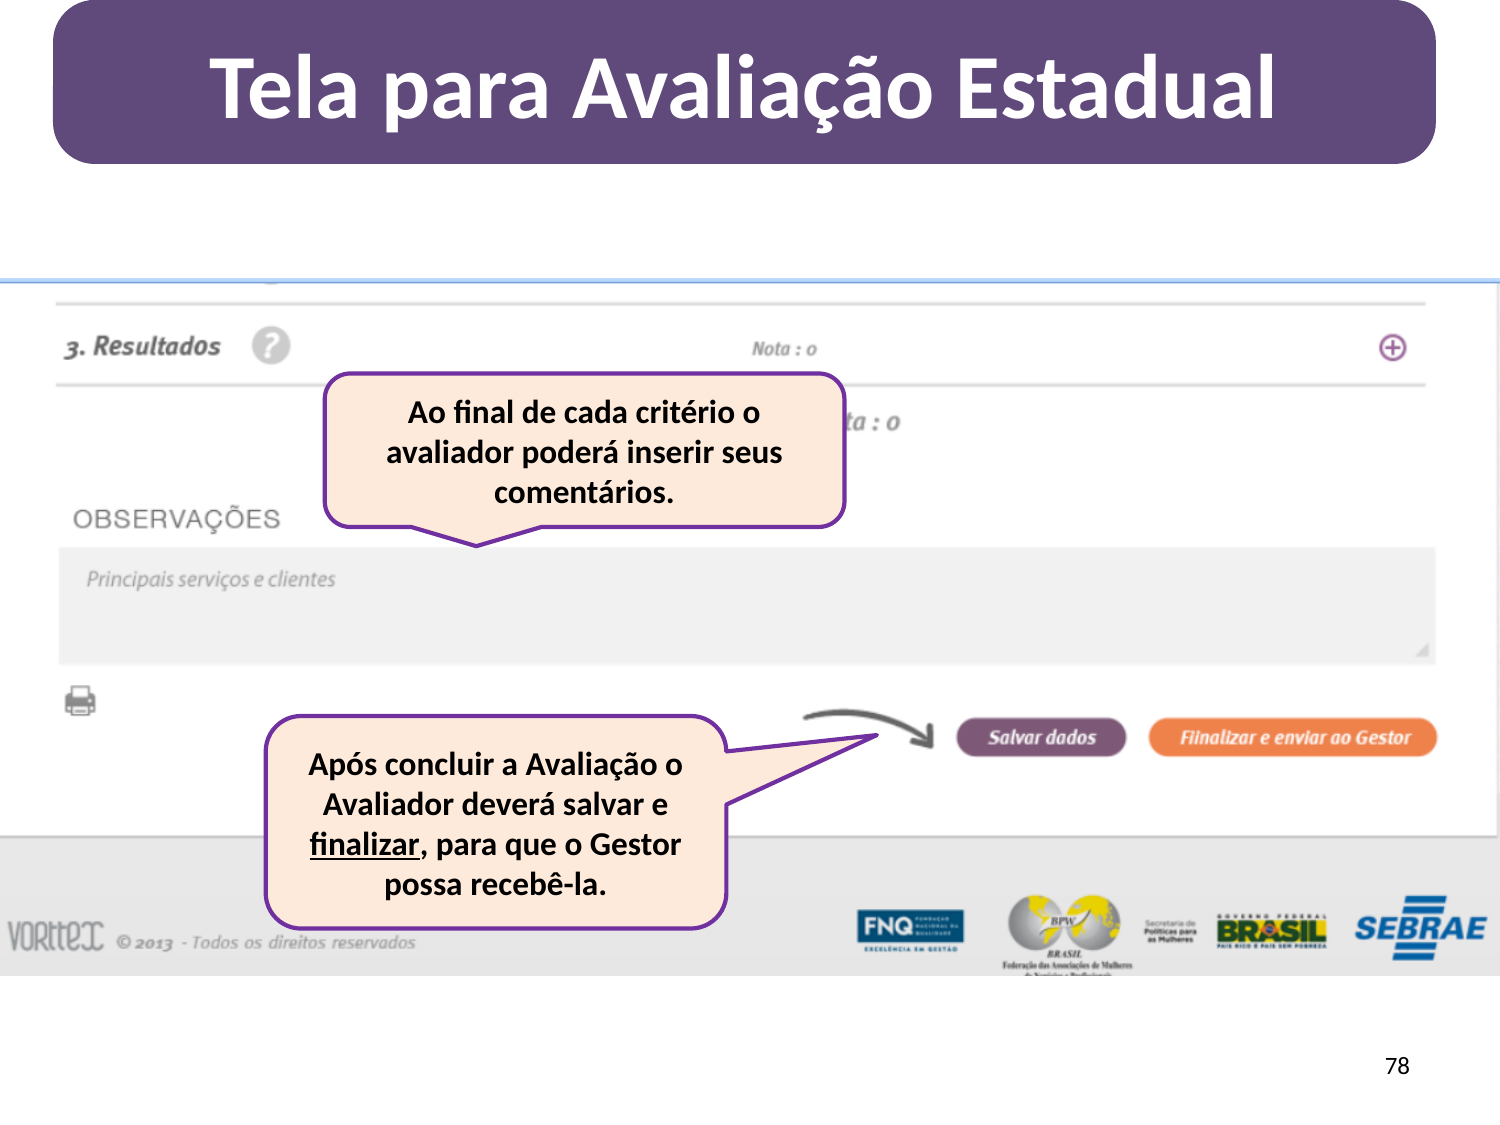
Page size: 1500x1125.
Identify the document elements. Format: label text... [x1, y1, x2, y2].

text_box Tela para Avaliação Estadual [50, 0, 1438, 167]
text_box 78 [1074, 1042, 1425, 1103]
picture [0, 278, 1500, 977]
